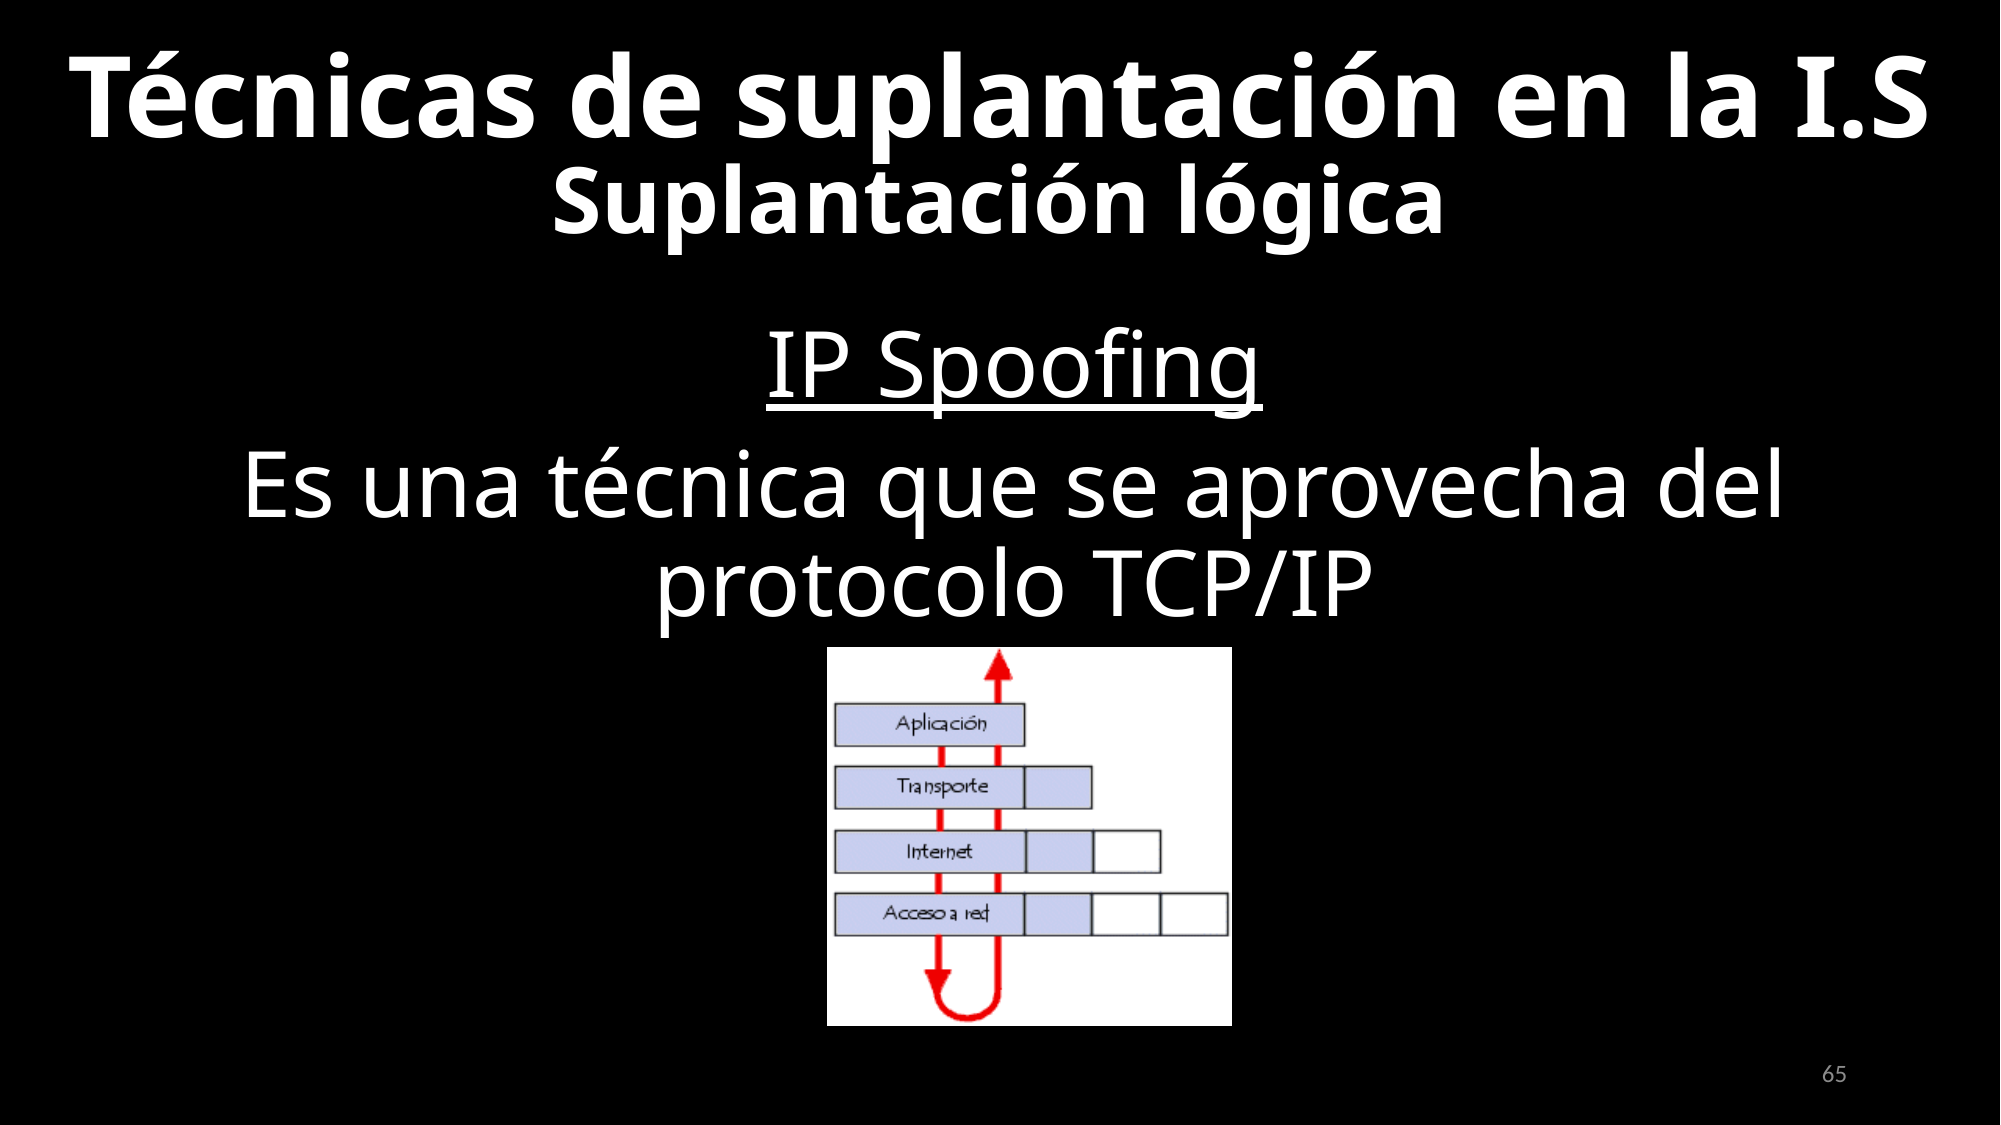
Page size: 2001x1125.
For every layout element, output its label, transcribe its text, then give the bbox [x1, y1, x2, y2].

text_box Técnicas de suplantación en la I.S [1863, 17, 2000, 167]
slide_number 65 [1412, 1042, 1863, 1103]
text_box Suplantación lógica [137, 15, 1863, 179]
picture [827, 647, 1232, 1026]
text_box Técnicas de suplantación en la I.S [0, 17, 137, 167]
text_box IP Spoofing Es una técnica que se aprovecha del protocolo TCP/IP [117, 179, 1912, 927]
